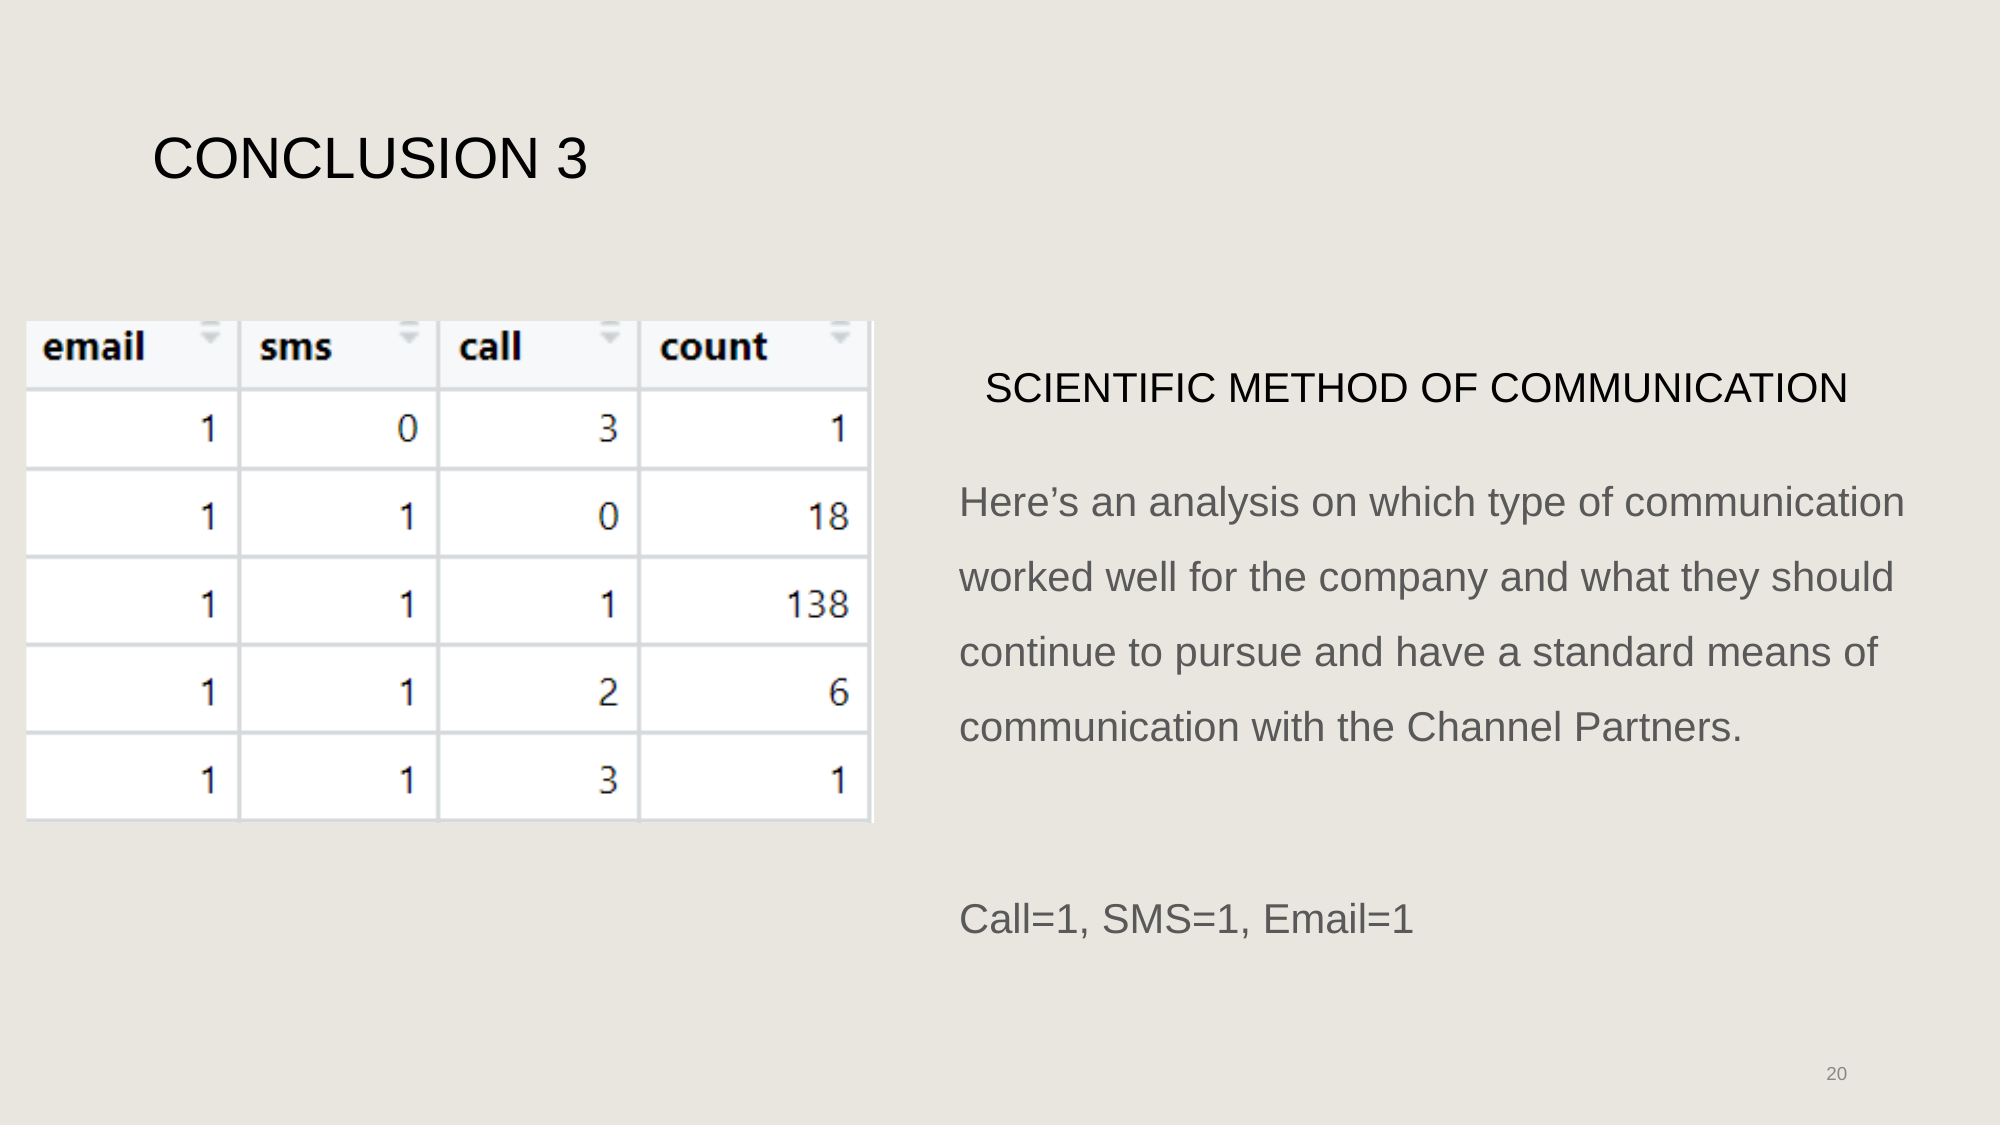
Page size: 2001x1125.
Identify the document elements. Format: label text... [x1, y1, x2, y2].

title CONCLUSION 3 [137, 50, 1863, 268]
text_box SCIENTIFIC METHOD OF COMMUNICATION [969, 358, 2000, 420]
slide_number ‹#› [1412, 1042, 1863, 1103]
list Here’s an analysis on which type of communication worked well for the company and what they should continue to pursue and have a standard means of communication with the Channel Partners. Call=1, SMS=1, Email=1 [944, 442, 2000, 964]
picture [26, 320, 875, 823]
